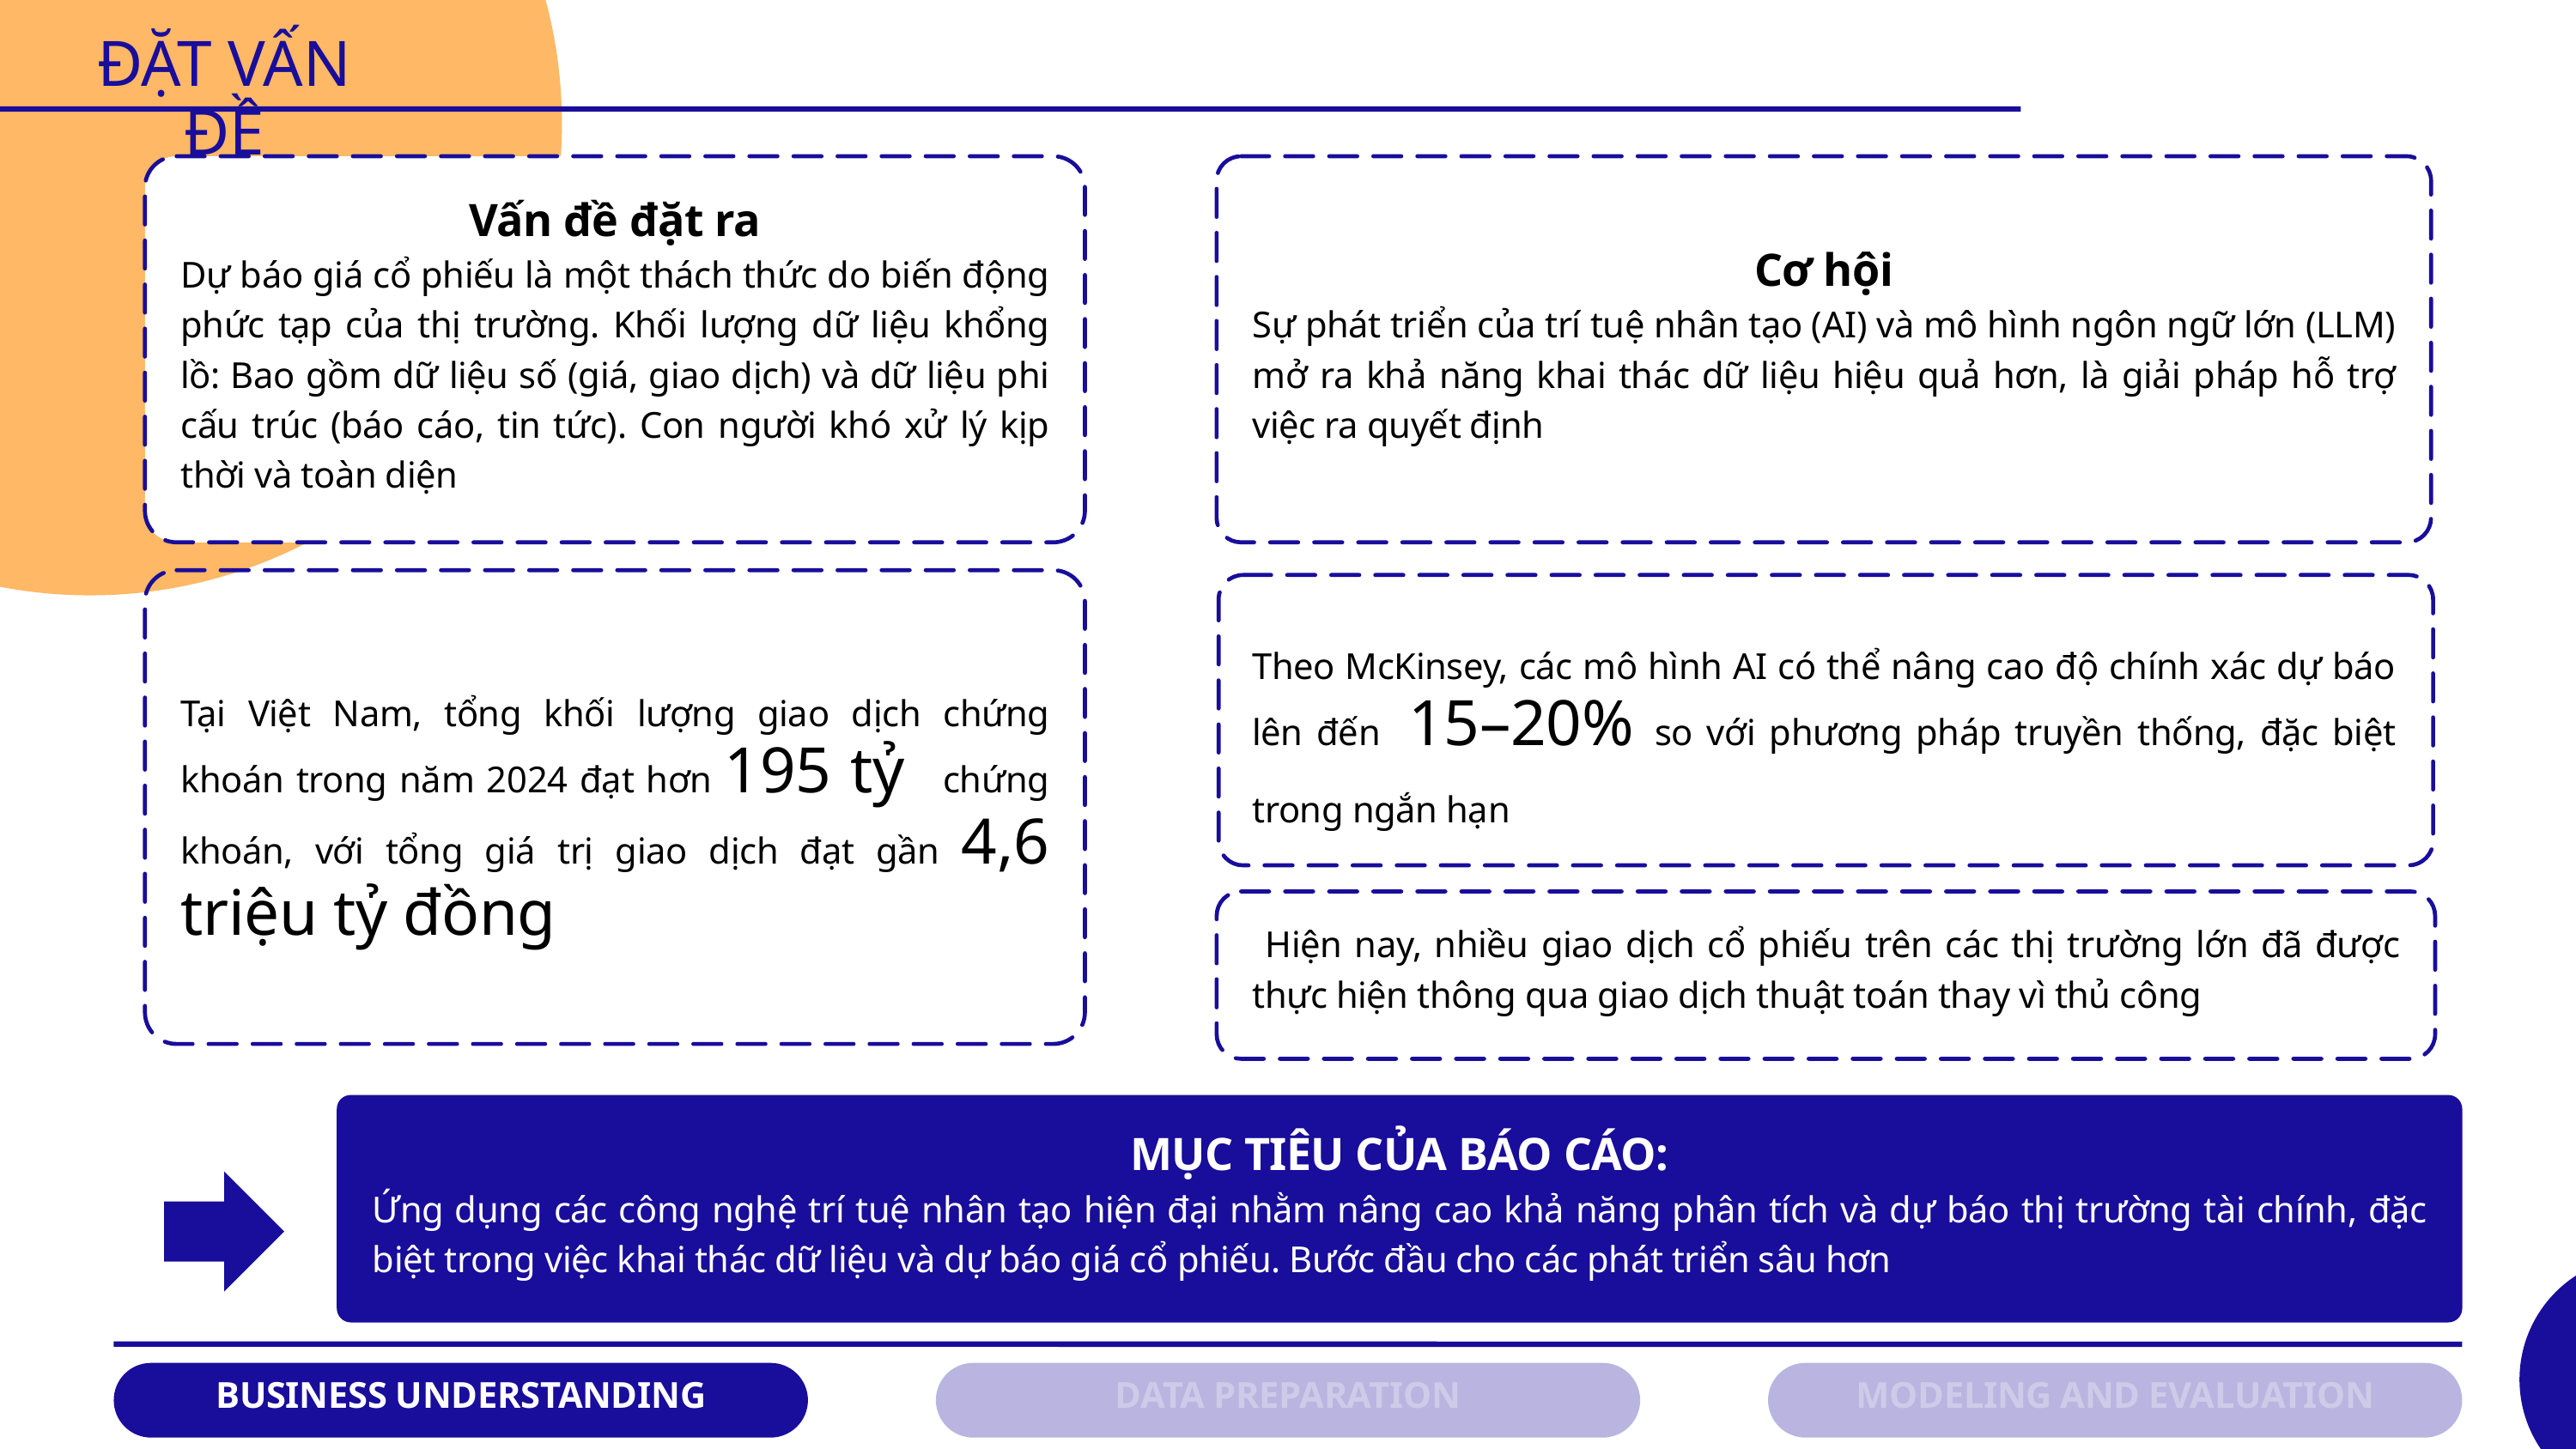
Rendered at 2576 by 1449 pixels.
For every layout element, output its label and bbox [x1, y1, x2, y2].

text_box [1767, 1362, 2463, 1438]
text_box [144, 155, 1085, 526]
text_box [935, 1362, 1641, 1438]
text_box [113, 1362, 809, 1438]
text_box [2518, 1255, 2576, 1449]
text_box [0, 0, 562, 596]
text_box [1216, 536, 2433, 890]
text_box [336, 1094, 2463, 1323]
text_box [144, 527, 1085, 1083]
text_box [163, 1171, 285, 1292]
text_box [1216, 891, 2436, 1059]
text_box [1216, 155, 2432, 536]
